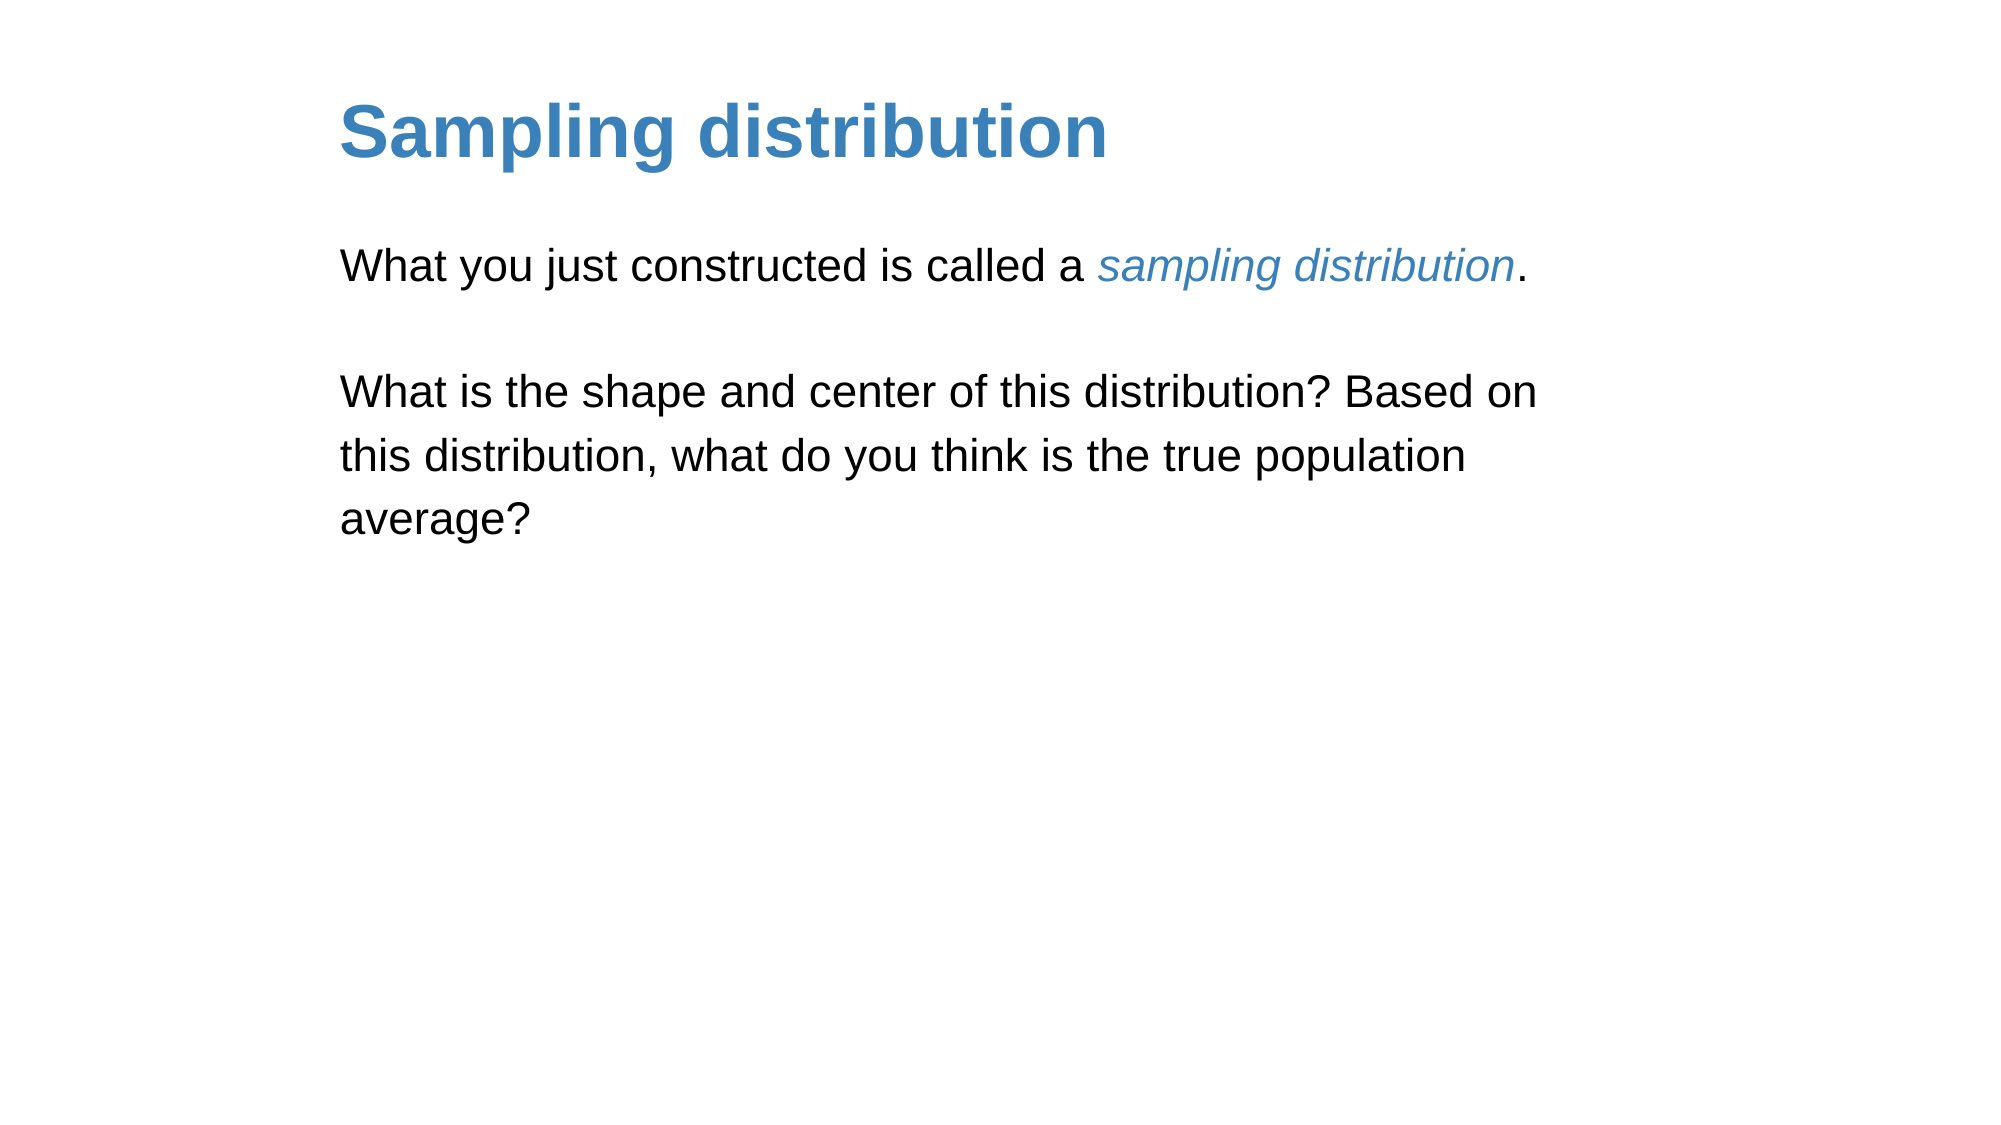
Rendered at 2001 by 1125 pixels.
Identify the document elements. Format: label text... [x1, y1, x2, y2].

title Sampling distribution [324, 0, 1675, 188]
list What you just constructed is called a sampling distribution. What is the shape and center of this distribution? Based on this distribution, what do you think is the true population average? [325, 212, 1609, 610]
